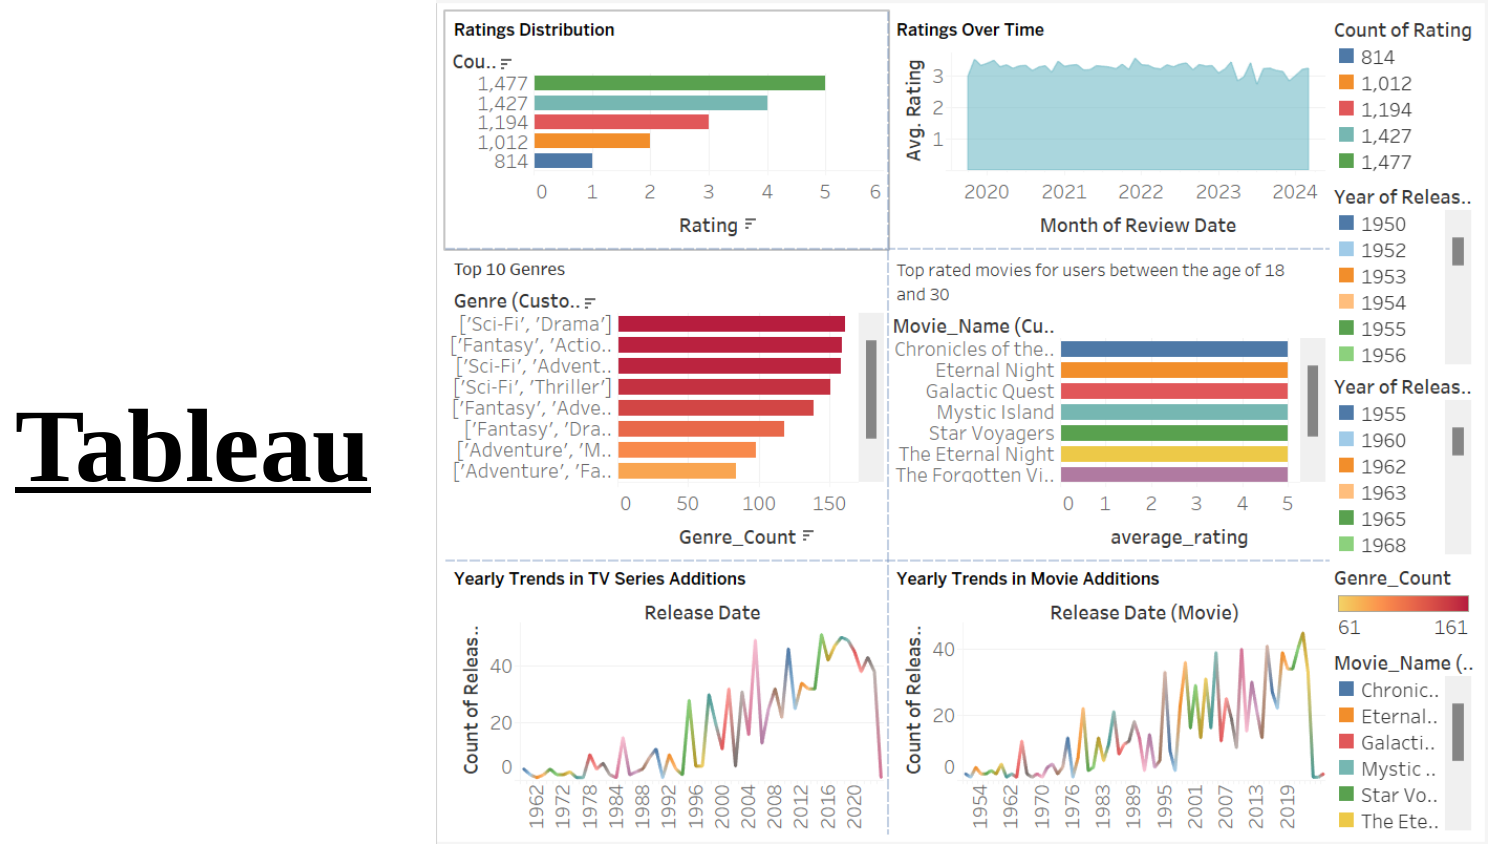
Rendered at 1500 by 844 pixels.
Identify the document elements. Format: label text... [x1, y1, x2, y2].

picture [435, 0, 1488, 844]
text_box Tableau [0, 343, 412, 518]
